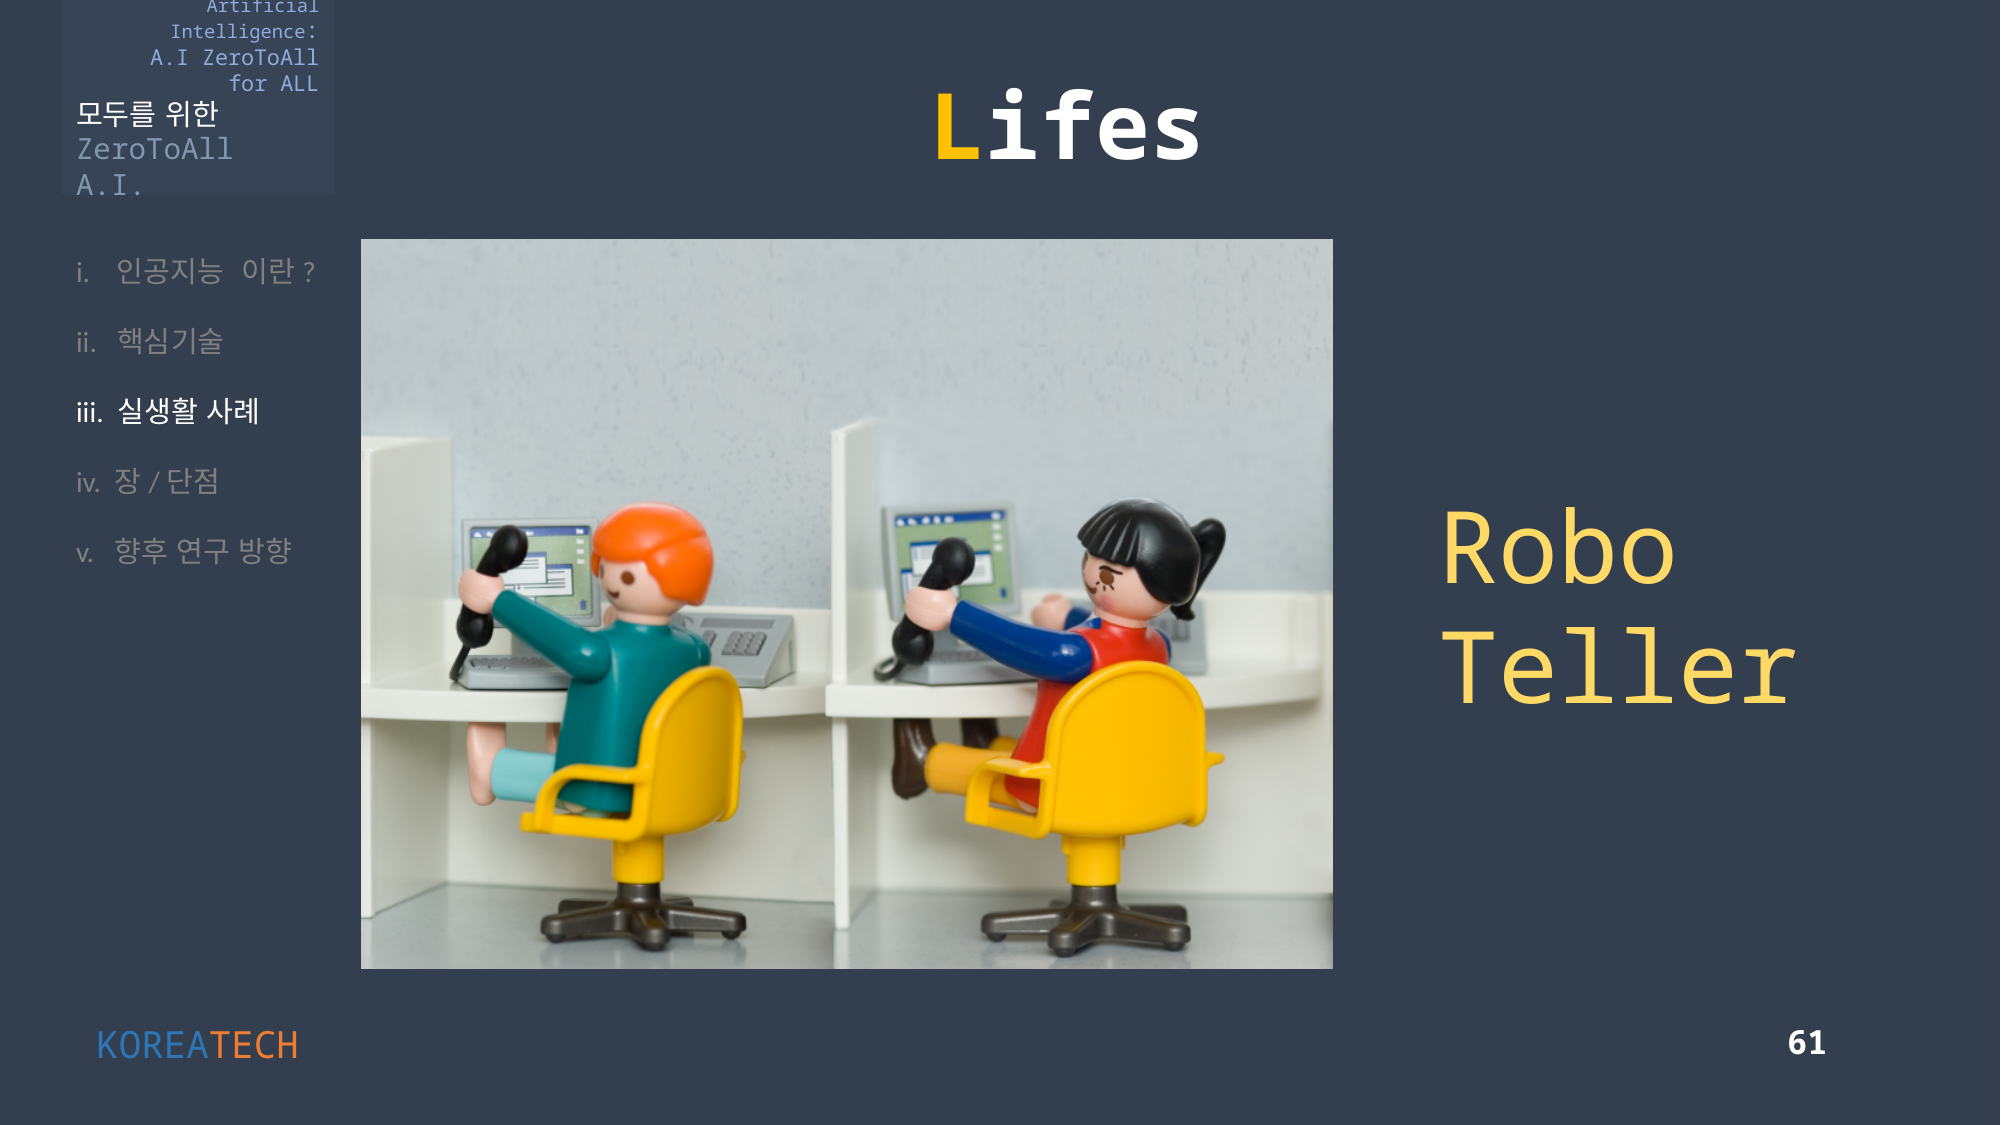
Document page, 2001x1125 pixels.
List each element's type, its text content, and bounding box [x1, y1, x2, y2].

text_box Artificial Intelligence: A.I ZeroToAll for ALL 모두를 위한 ZeroToAll A.I. [60, 0, 335, 195]
text_box Lifes [805, 52, 1331, 195]
picture [360, 239, 1333, 969]
text_box i. 인공지능 이란? ii. 핵심기술 iii. 실생활 사례 iv. 장/단점 v. 향후 연구 방향 [60, 222, 335, 599]
slide_number 61 [1412, 1013, 1863, 1074]
text_box Robo Teller [1422, 406, 1819, 801]
text_box KOREATECH [81, 1013, 314, 1074]
